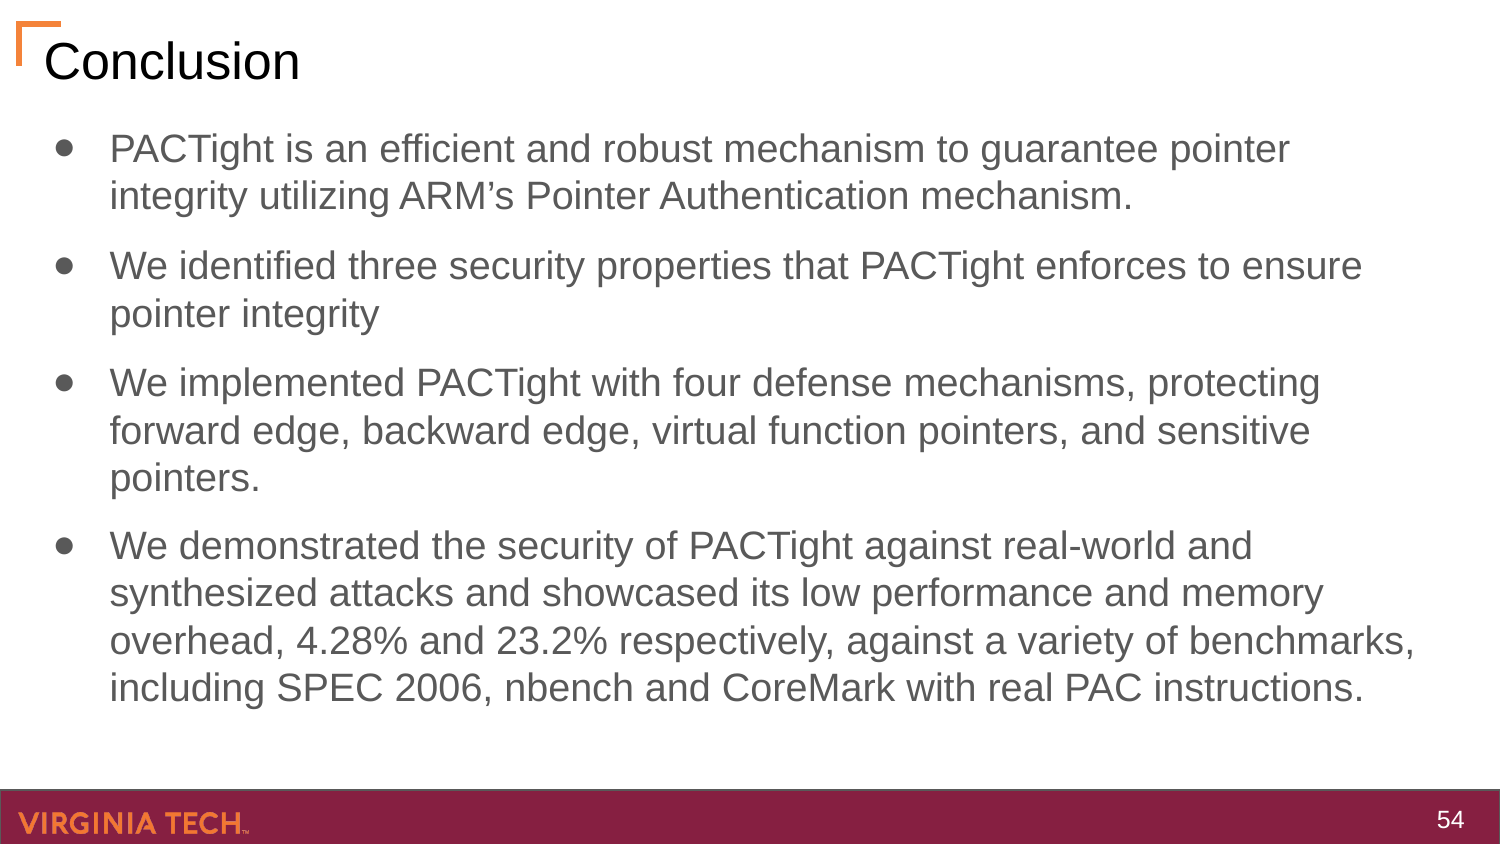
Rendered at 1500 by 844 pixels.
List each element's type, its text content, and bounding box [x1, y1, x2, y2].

picture [18, 812, 249, 834]
title Conclusion [28, 12, 1468, 107]
list PACTight is an efficient and robust mechanism to guarantee pointer integrity utilizing ARM’s Pointer Authentication mechanism. We identified three security properties that PACTight enforces to ensure pointer integrity We implemented PACTight with four defense mechanisms, protecting forward edge, backward edge, virtual function pointers, and sensitive pointers. We demonstrated the security of PACTight against real-world and synthesized attacks and showcased its low performance and memory overhead, 4.28% and 23.2% respectively, against a variety of benchmarks, including SPEC 2006, nbench and CoreMark with real PAC instructions. [28, 117, 1446, 726]
picture [16, 21, 28, 66]
slide_number ‹#› [1389, 791, 1480, 844]
